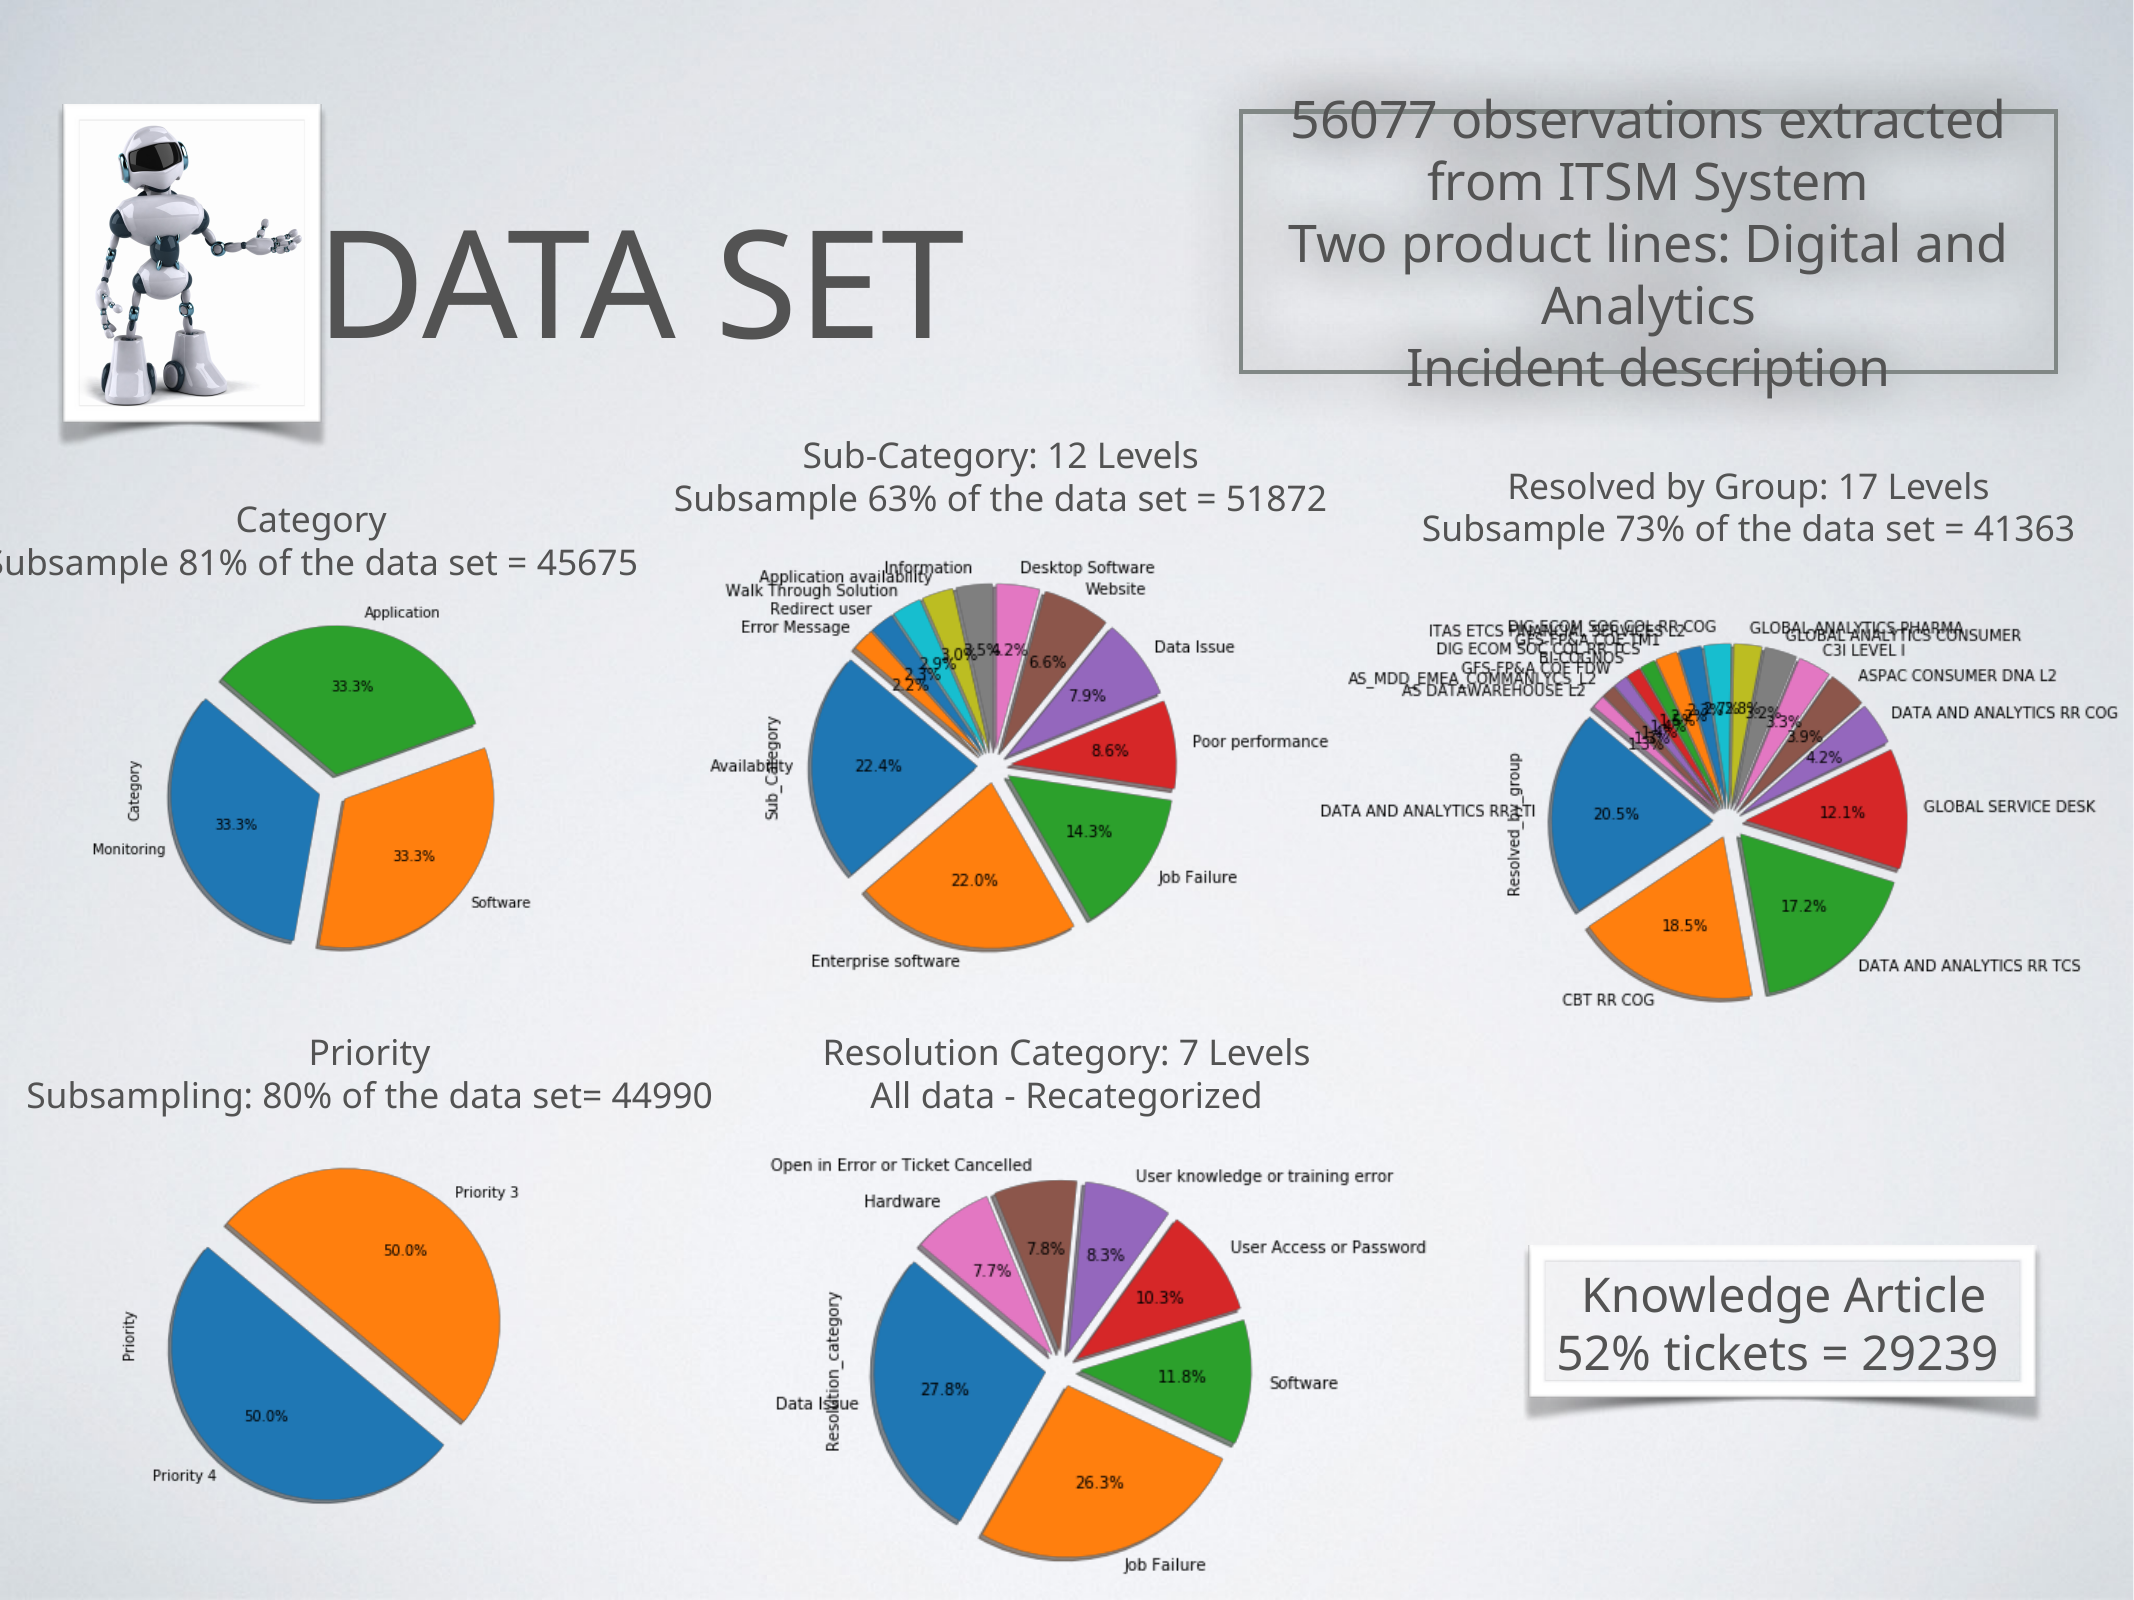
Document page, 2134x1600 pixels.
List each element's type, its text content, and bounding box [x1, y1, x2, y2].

list 56077 observations extracted from ITSM System Two product lines: Digital and Analytics Incident description [1240, 110, 2057, 373]
text_box Category Subsample 81% of the data set = 45675 [0, 488, 647, 591]
text_box Sub-Category: 12 Levels Subsample 63% of the data set = 51872 [665, 424, 1336, 527]
text_box Priority Subsampling: 80% of the data set= 44990 [17, 1021, 722, 1124]
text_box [1523, 1245, 2045, 1425]
title Data set [30, 77, 1251, 479]
picture [0, 0, 2134, 1600]
text_box Resolution Category: 7 Levels All data - Recategorized [814, 1021, 1319, 1124]
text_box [57, 104, 330, 452]
text_box Resolved by Group: 17 Levels Subsample 73% of the data set = 41363 [1413, 455, 2084, 558]
